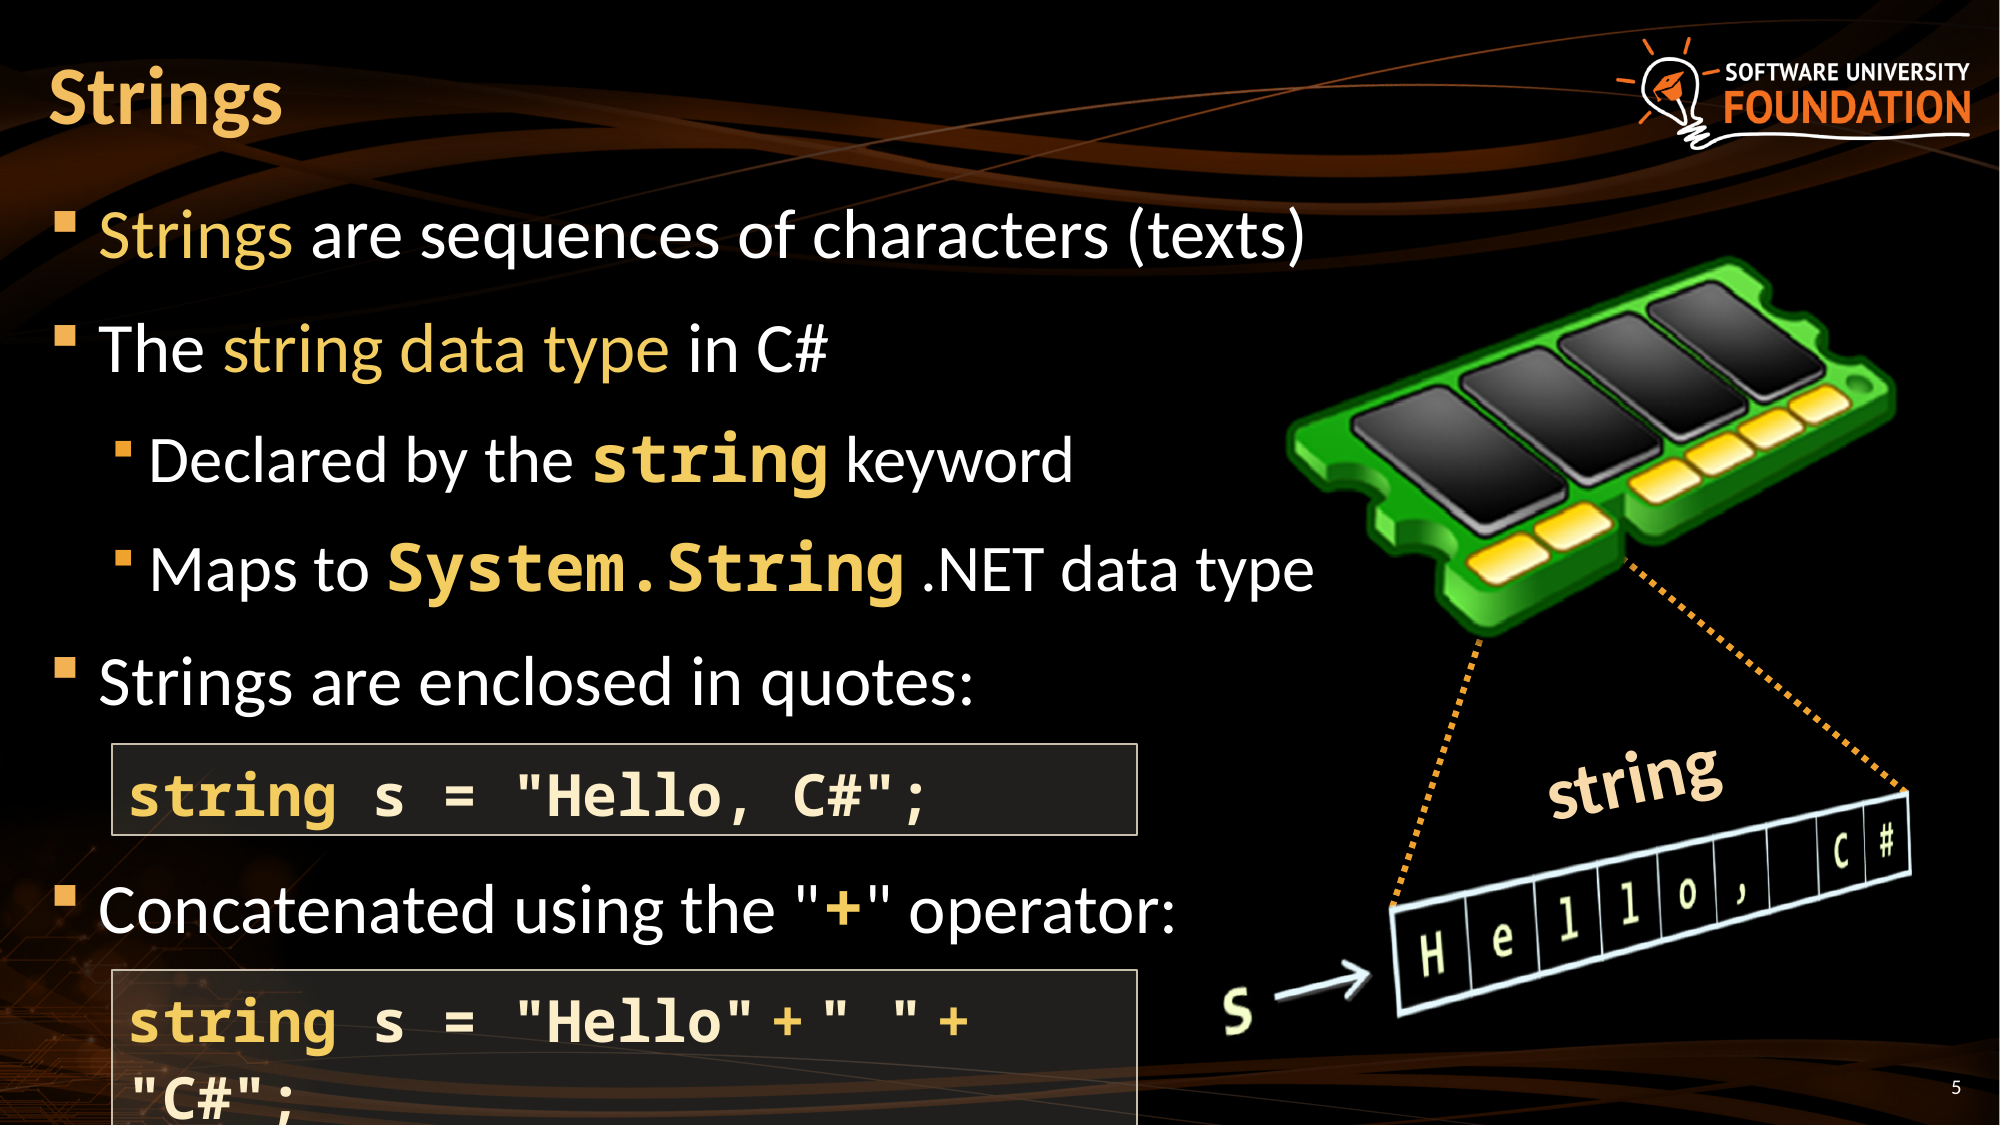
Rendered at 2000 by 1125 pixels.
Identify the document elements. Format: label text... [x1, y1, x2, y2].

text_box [1212, 249, 1917, 1048]
text_box string s = "Hello, C#"; [112, 743, 1138, 836]
picture [0, 0, 2000, 1125]
text_box string s = "Hello" + " " + "C#"; [112, 969, 1138, 1125]
list Strings are sequences of characters (texts) The string data type in C# Declared by the string keyword Maps to System.String .NET data type Strings are enclosed in quotes: Concatenated using the "+" operator: [31, 178, 1968, 1092]
title Strings [30, 6, 1602, 189]
slide_number 5 [1897, 1092, 1968, 1103]
